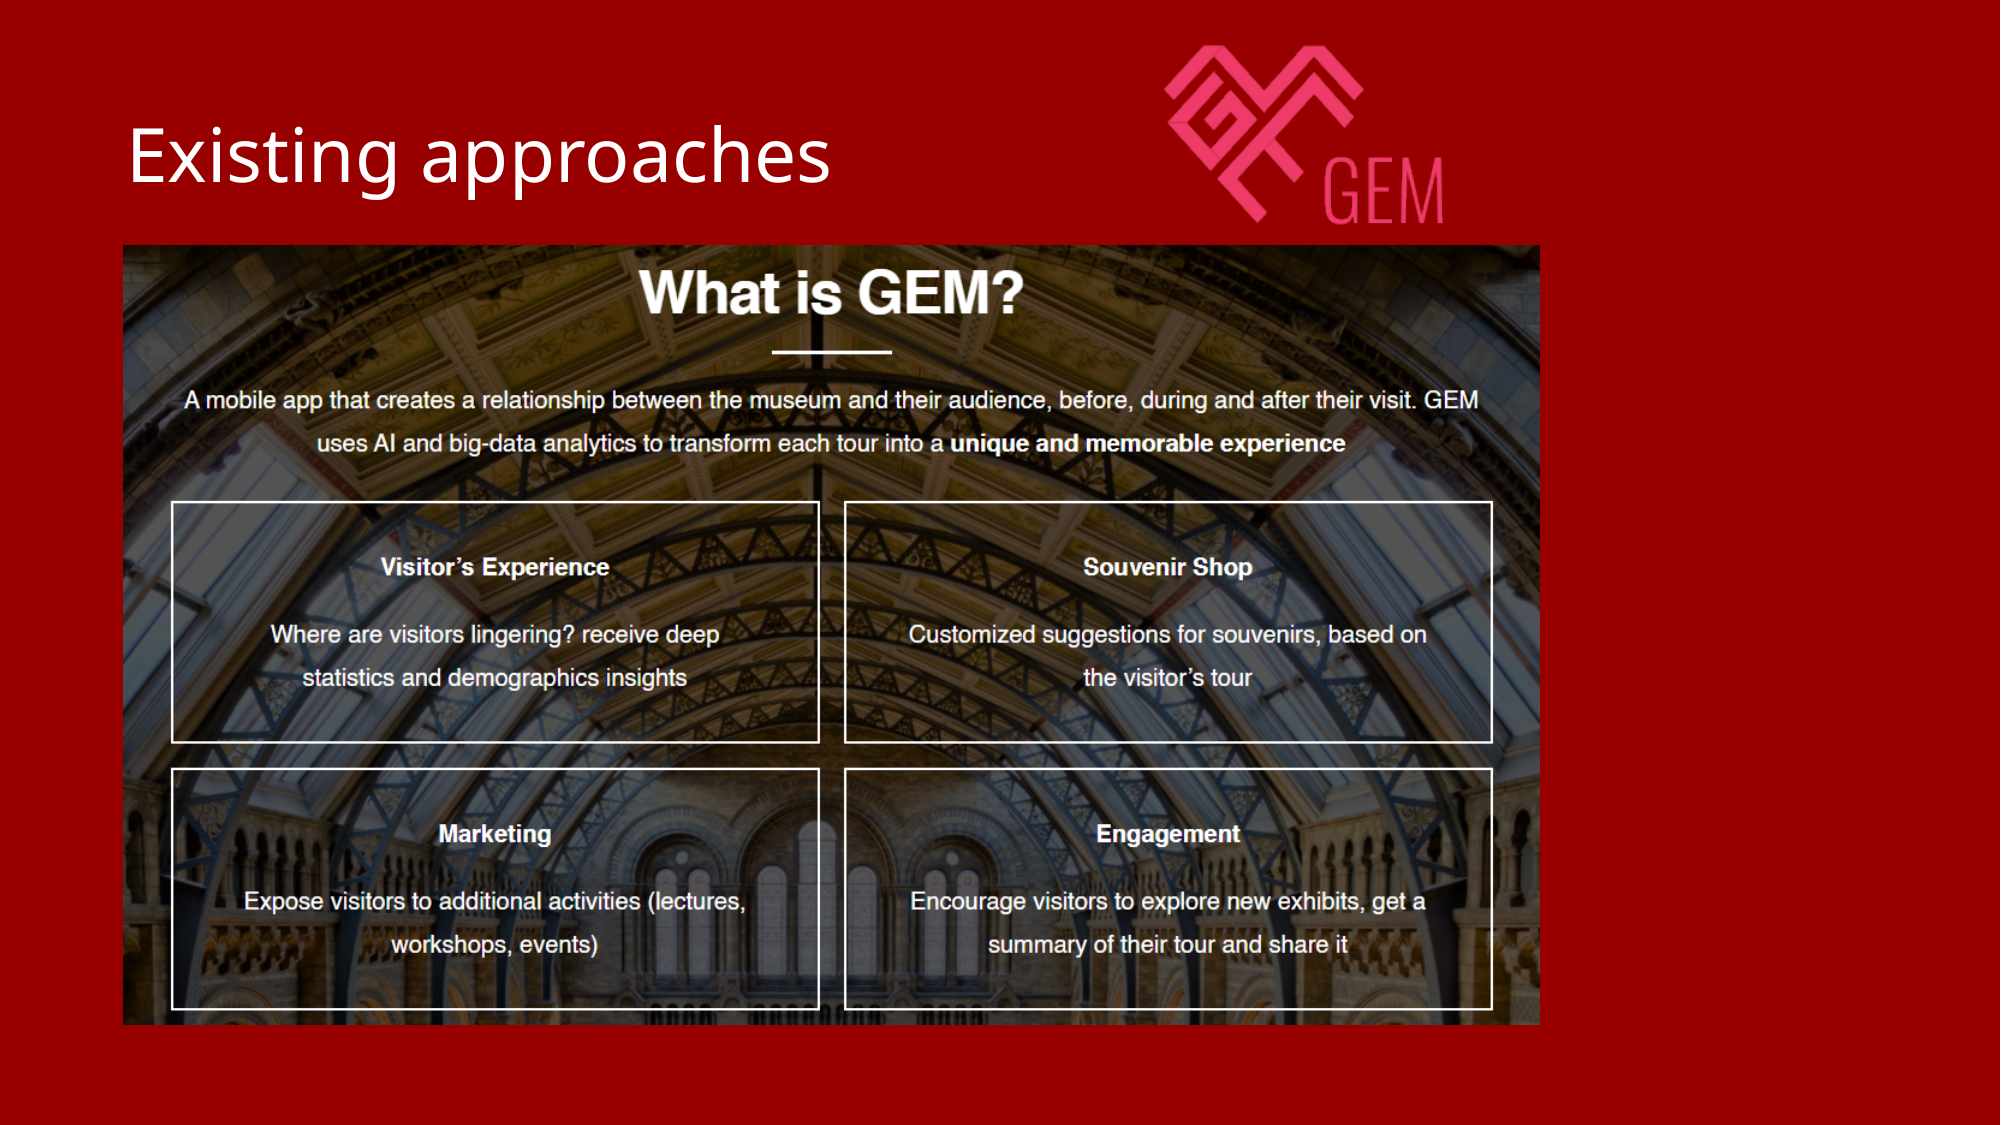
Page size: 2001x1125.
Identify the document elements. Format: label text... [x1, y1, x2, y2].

picture [123, 245, 1540, 1026]
title Existing approaches [111, 99, 1522, 317]
picture [1163, 45, 1446, 228]
